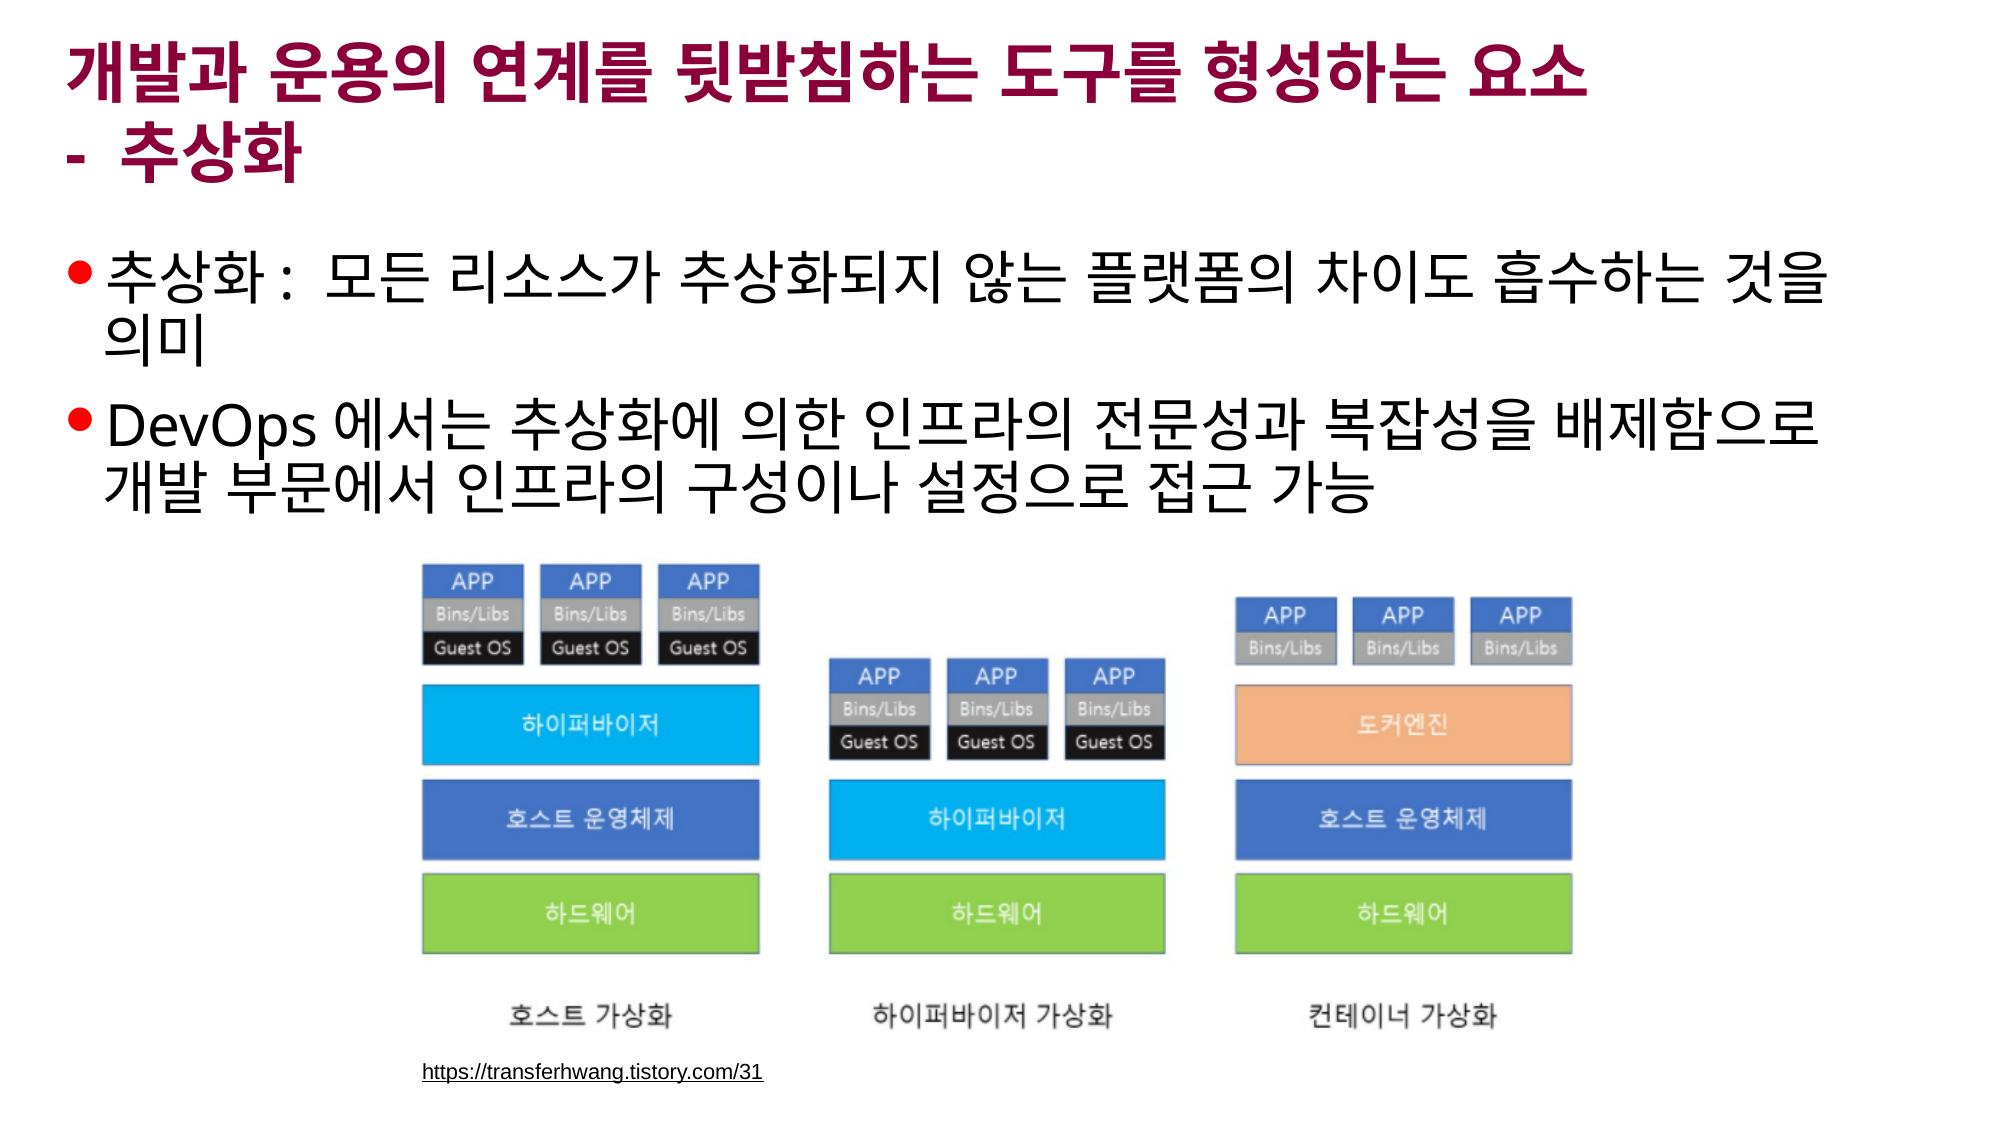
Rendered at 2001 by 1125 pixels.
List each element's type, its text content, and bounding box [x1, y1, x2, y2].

text_box https://transferhwang.tistory.com/31 [407, 1059, 884, 1092]
picture [393, 542, 1607, 1051]
text_box 추상화: 모든 리소스가 추상화되지 않는 플랫폼의 차이도 흡수하는 것을 의미 DevOps에서는 추상화에 의한 인프라의 전문성과 복잡성을 배제함으로 개발 부문에서 인프라의 구성이나 설정으로 접근 가능 [50, 242, 1934, 329]
title 개발과 운용의 연계를 뒷받침하는 도구를 형성하는 요소 - 추상화 [49, 37, 1934, 185]
